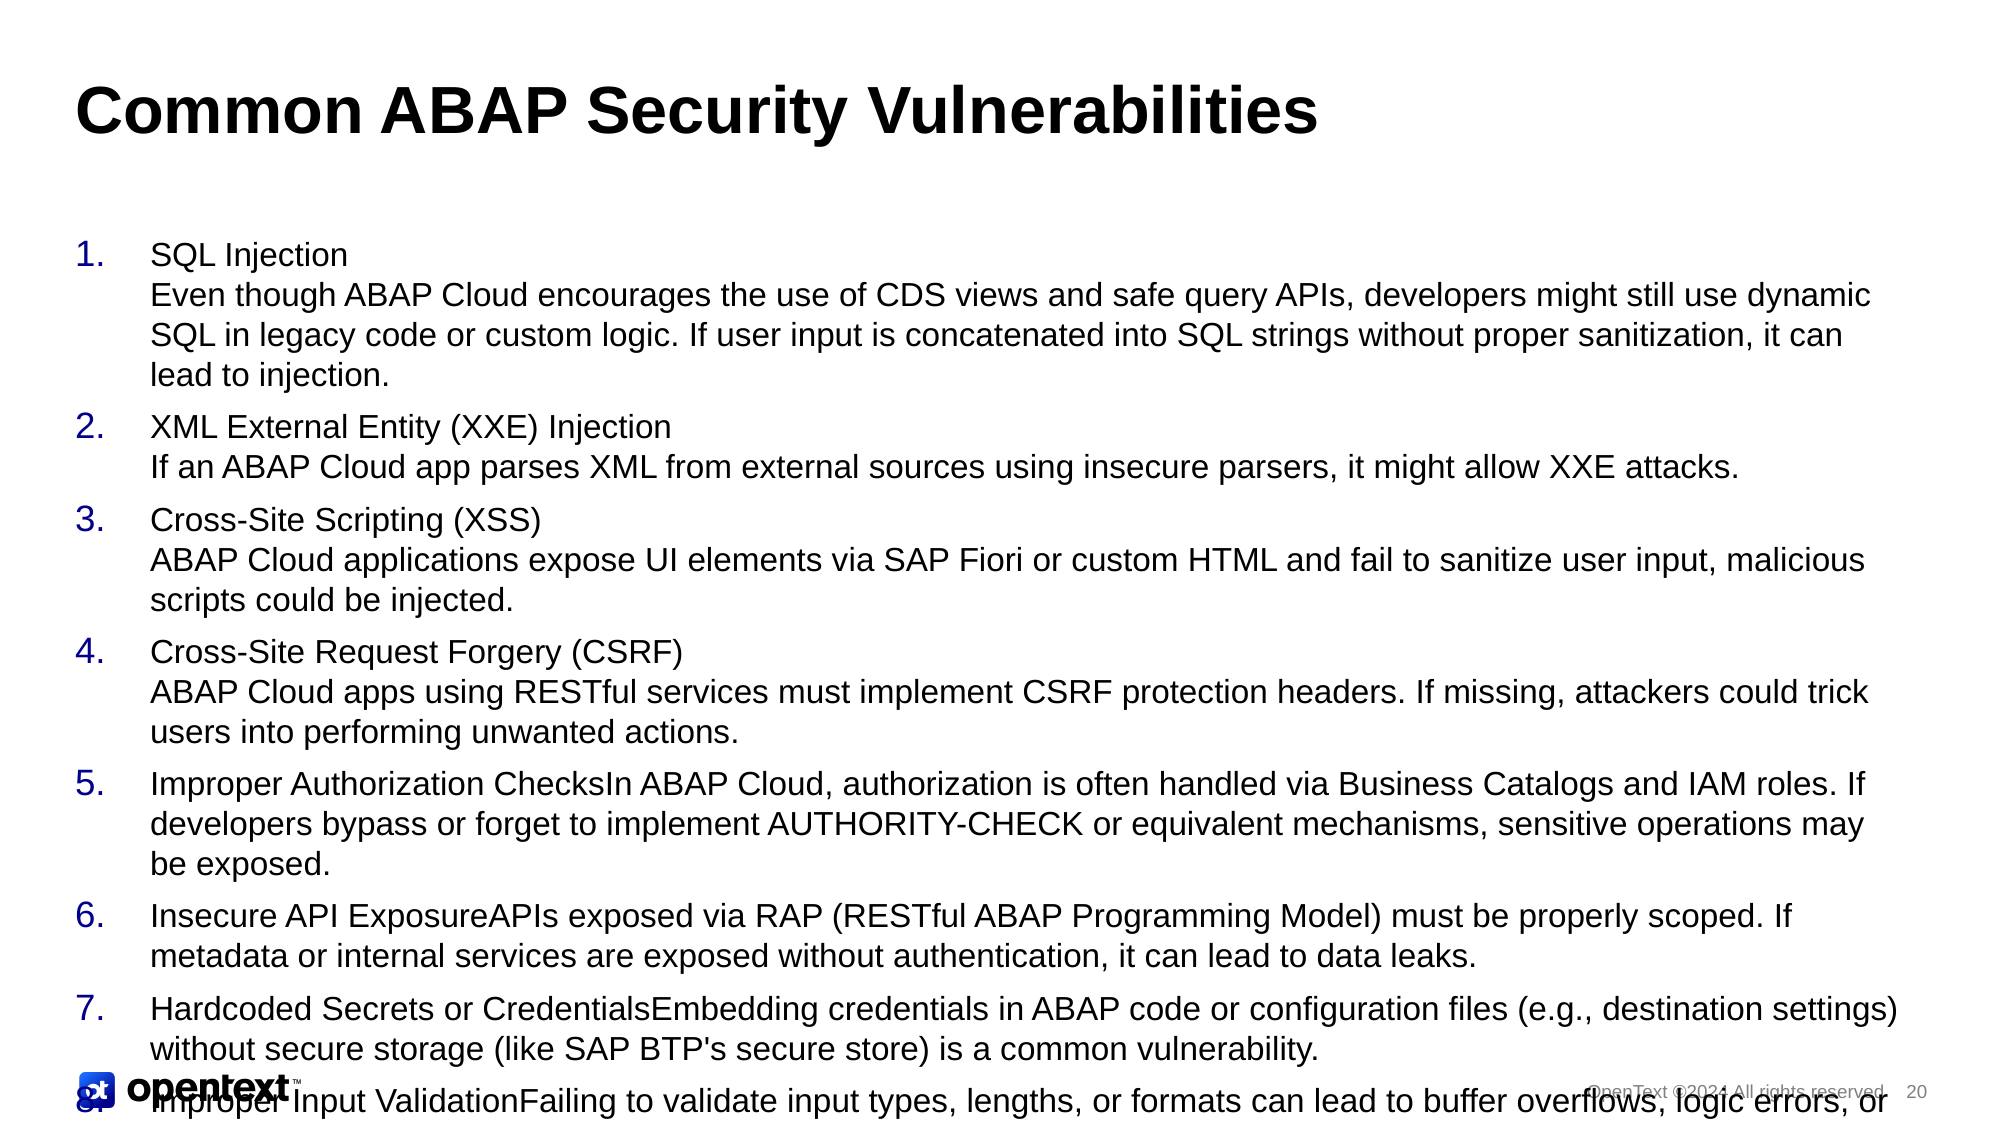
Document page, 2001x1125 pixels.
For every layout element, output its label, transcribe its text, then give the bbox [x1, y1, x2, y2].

picture [79, 1072, 301, 1108]
picture [80, 1100, 90, 1108]
picture [80, 1089, 90, 1097]
title Common ABAP Security Vulnerabilities [75, 24, 1925, 185]
list SQL Injection Even though ABAP Cloud encourages the use of CDS views and safe query APIs, developers might still use dynamic SQL in legacy code or custom logic. If user input is concatenated into SQL strings without proper sanitization, it can lead to injection. XML External Entity (XXE) Injection If an ABAP Cloud app parses XML from external sources using insecure parsers, it might allow XXE attacks. Cross-Site Scripting (XSS) ABAP Cloud applications expose UI elements via SAP Fiori or custom HTML and fail to sanitize user input, malicious scripts could be injected. Cross-Site Request Forgery (CSRF) ABAP Cloud apps using RESTful services must implement CSRF protection headers. If missing, attackers could trick users into performing unwanted actions. Improper Authorization ChecksIn ABAP Cloud, authorization is often handled via Business Catalogs and IAM roles. If developers bypass or forget to implement AUTHORITY-CHECK or equivalent mechanisms, sensitive operations may be exposed. Insecure API ExposureAPIs exposed via RAP (RESTful ABAP Programming Model) must be properly scoped. If metadata or internal services are exposed without authentication, it can lead to data leaks. Hardcoded Secrets or CredentialsEmbedding credentials in ABAP code or configuration files (e.g., destination settings) without secure storage (like SAP BTP's secure store) is a common vulnerability. Improper Input ValidationFailing to validate input types, lengths, or formats can lead to buffer overflows, logic errors, or injection attacks. [75, 225, 1925, 1019]
